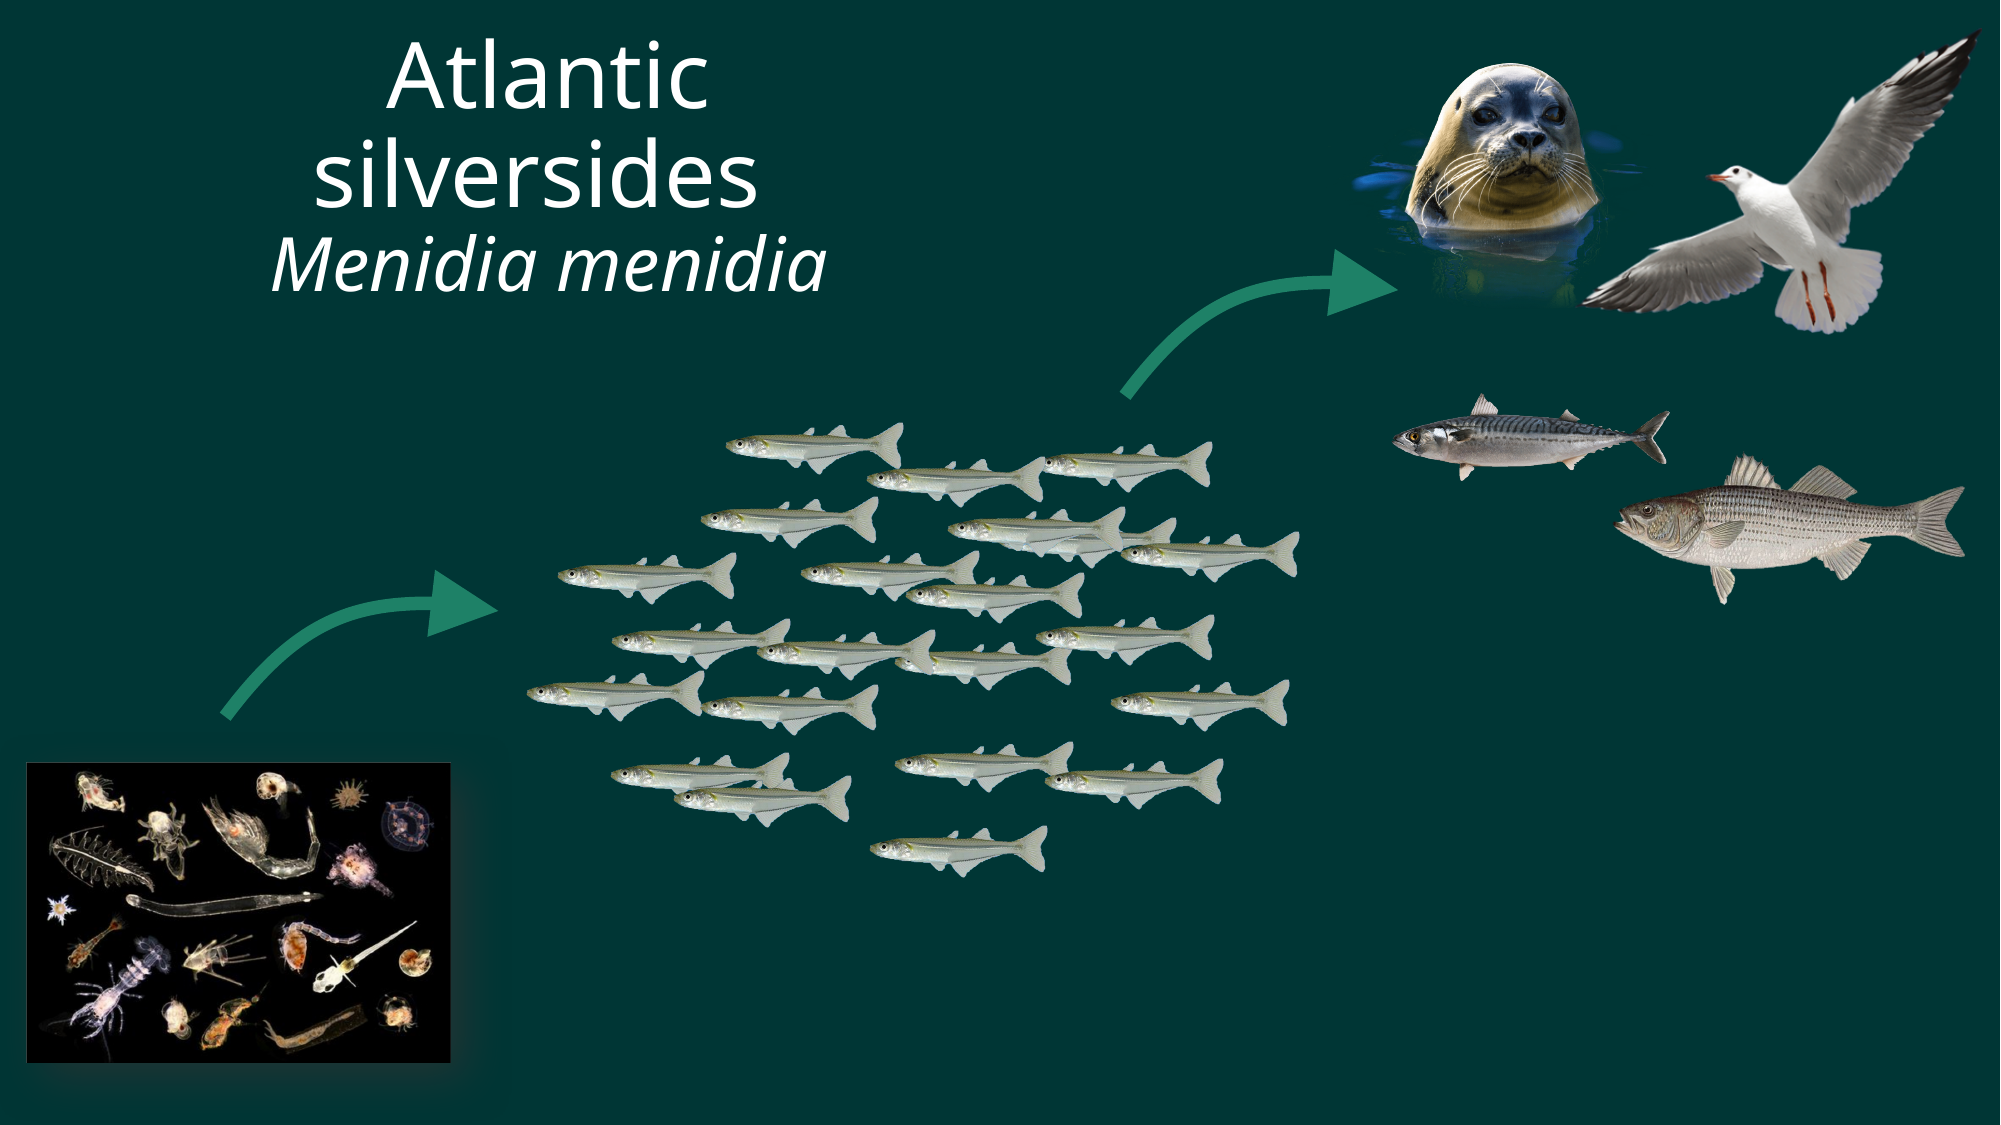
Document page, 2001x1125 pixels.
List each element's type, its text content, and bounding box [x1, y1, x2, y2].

picture [1391, 392, 1972, 611]
picture [869, 825, 1048, 878]
text_box [1124, 281, 1350, 397]
picture [526, 422, 1300, 736]
title Atlantic silversides Menidia menidia [137, 59, 960, 278]
picture [557, 552, 737, 605]
picture [894, 741, 1224, 810]
text_box [236, 596, 499, 700]
picture [610, 752, 852, 828]
picture [1325, 28, 1982, 361]
picture [27, 700, 450, 1125]
picture [1110, 679, 1290, 732]
